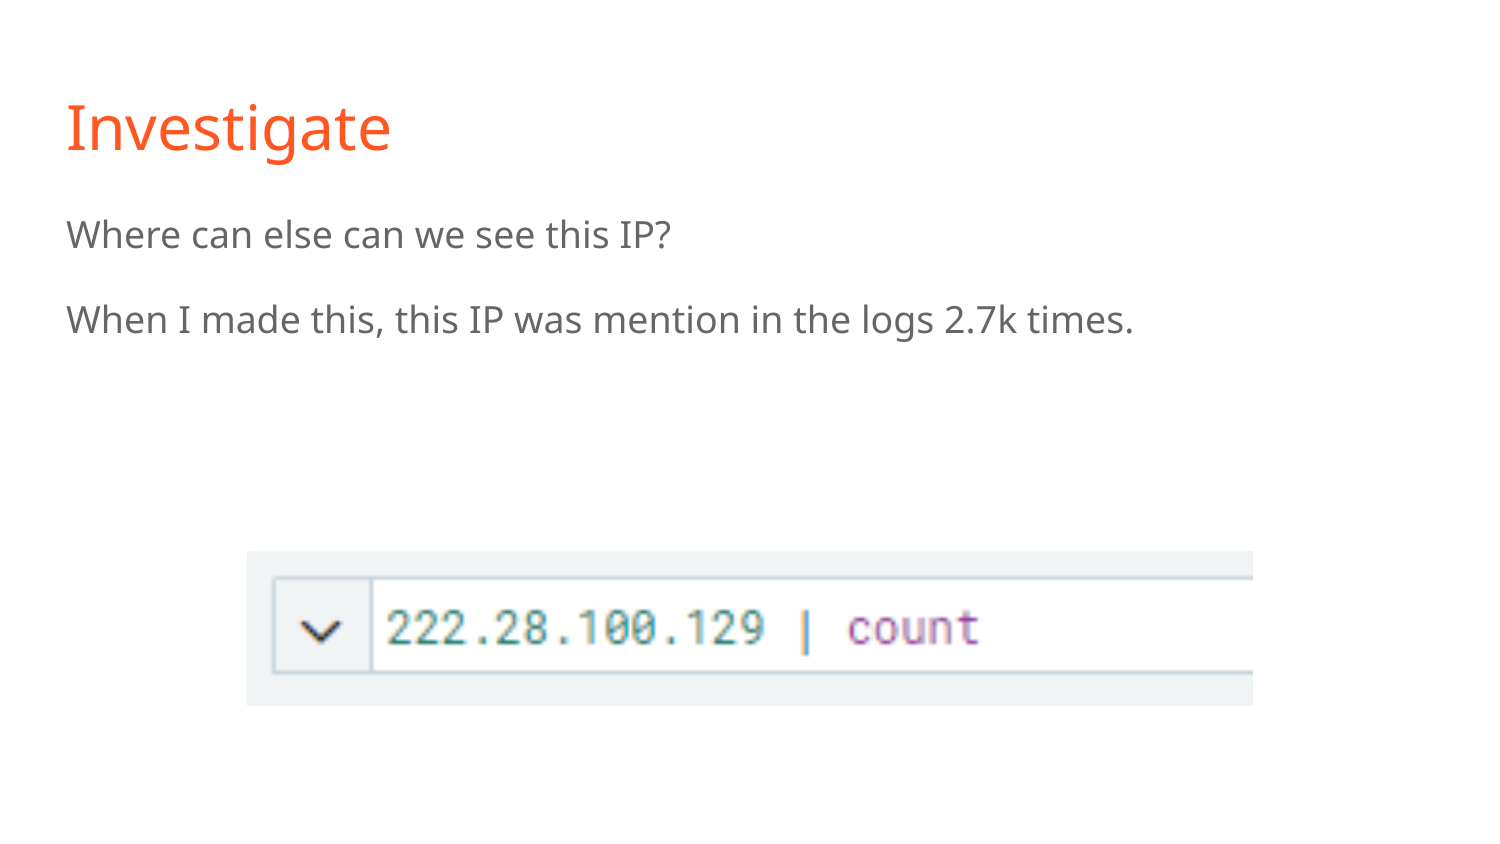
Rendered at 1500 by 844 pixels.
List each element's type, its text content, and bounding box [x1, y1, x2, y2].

title Investigate [51, 72, 1449, 167]
picture [247, 551, 1253, 706]
list Where can else can we see this IP? When I made this, this IP was mention in the logs 2.7k times. [51, 189, 1449, 750]
